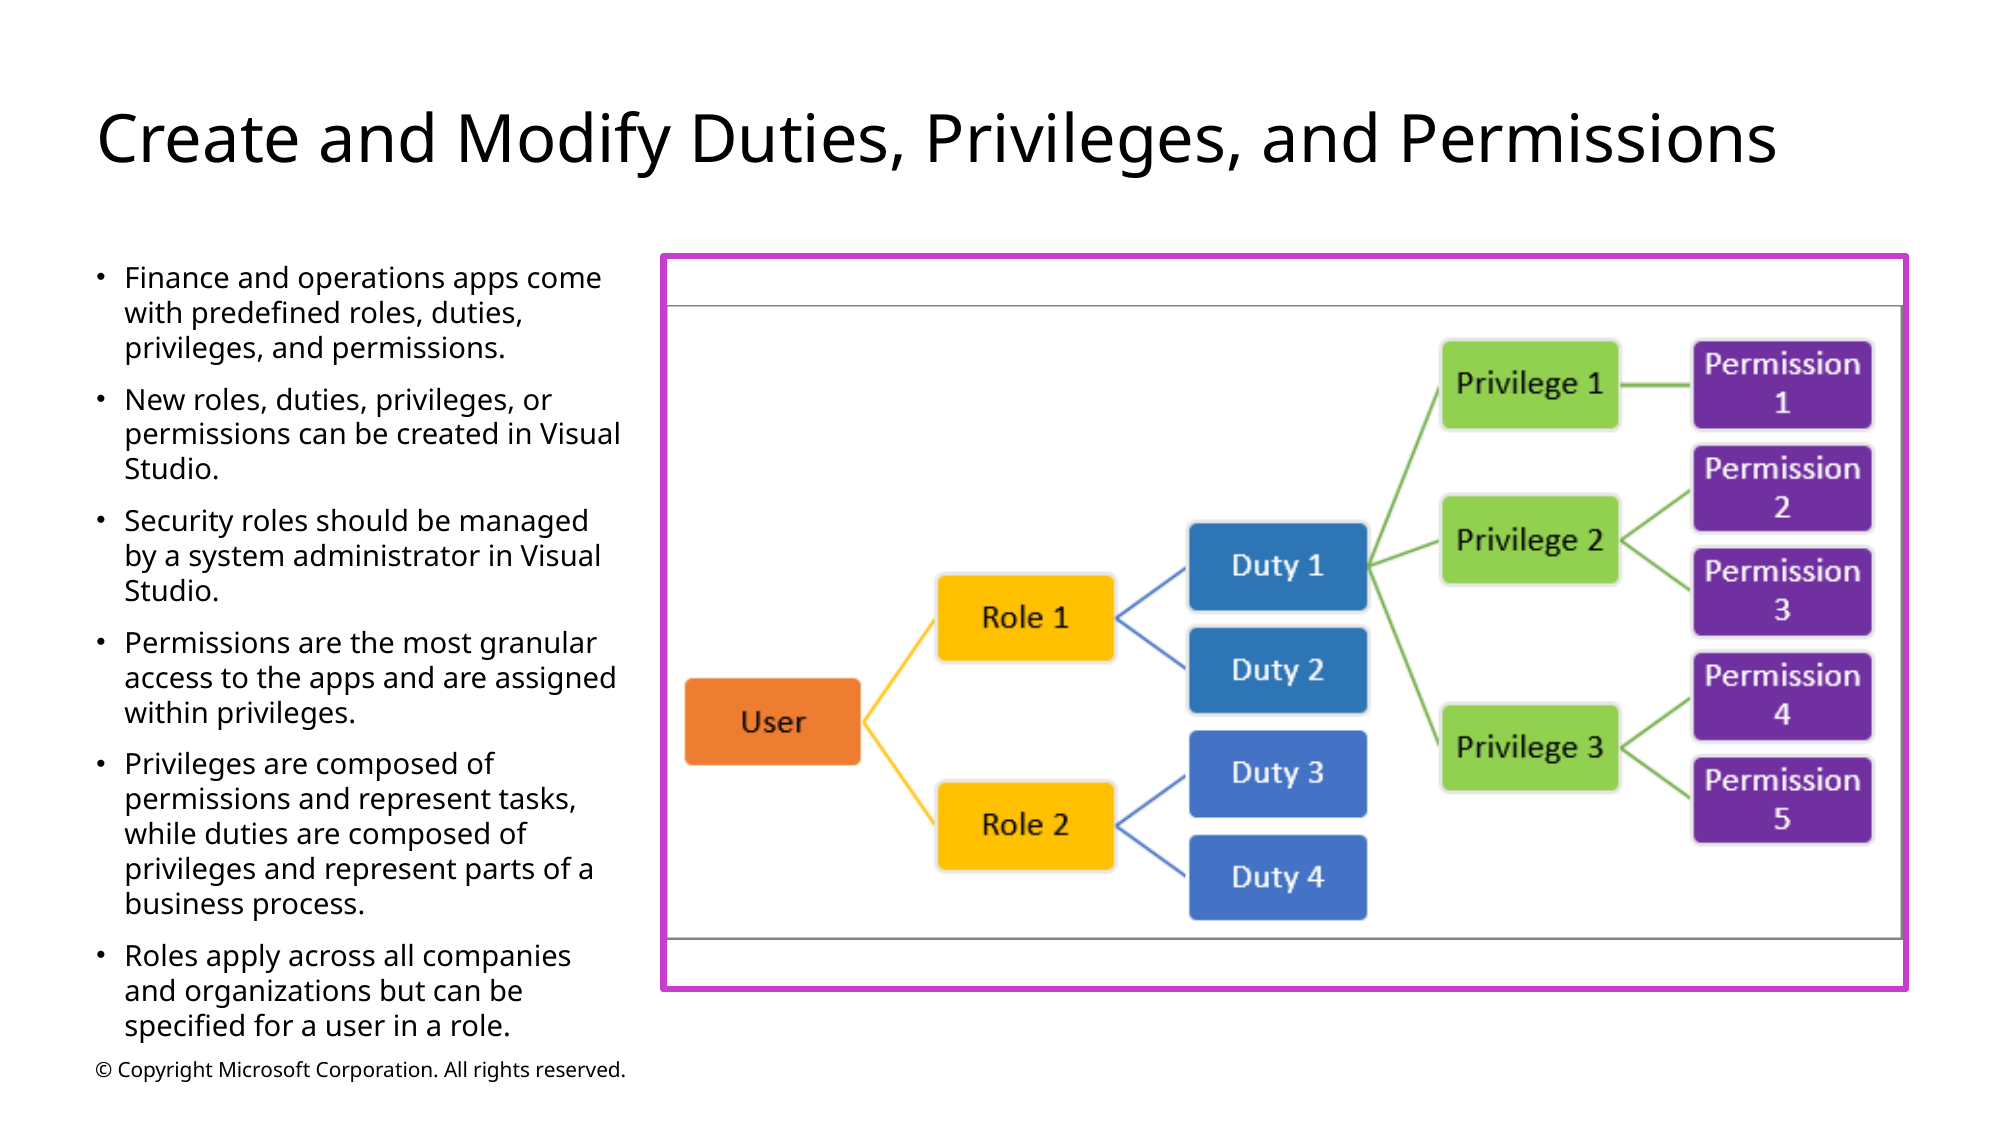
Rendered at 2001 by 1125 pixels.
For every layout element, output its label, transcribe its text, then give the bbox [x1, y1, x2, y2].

picture [666, 259, 1904, 987]
title Create and Modify Duties, Privileges, and Permissions [96, 96, 1909, 177]
list Finance and operations apps come with predefined roles, duties, privileges, and permissions. New roles, duties, privileges, or permissions can be created in Visual Studio. Security roles should be managed by a system administrator in Visual Studio. Permissions are the most granular access to the apps and are assigned within privileges. Privileges are composed of permissions and represent tasks, while duties are composed of privileges and represent parts of a business process. Roles apply across all companies and organizations but can be specified for a user in a role. [96, 259, 624, 980]
